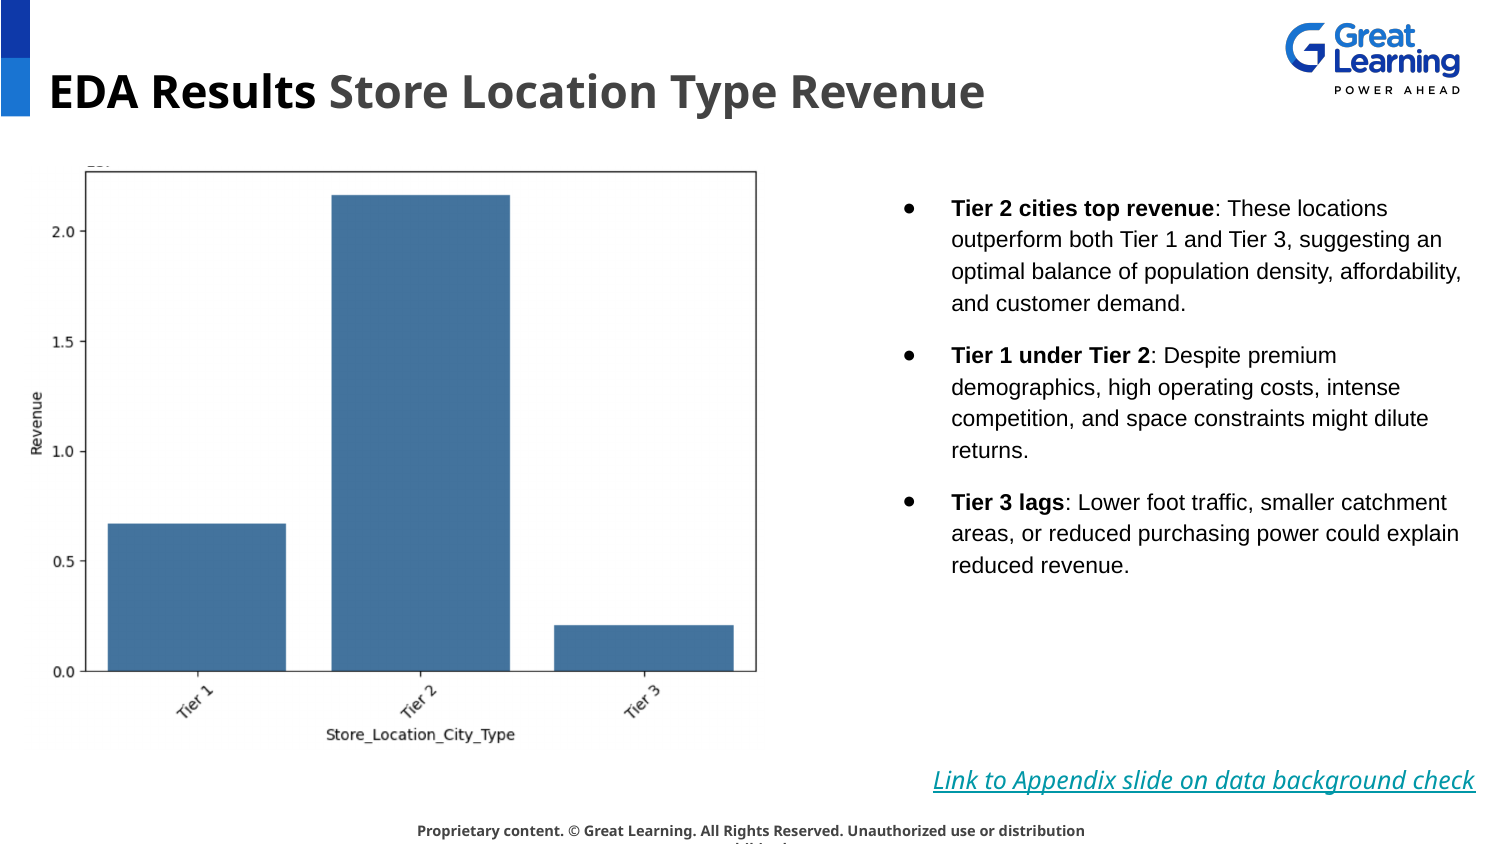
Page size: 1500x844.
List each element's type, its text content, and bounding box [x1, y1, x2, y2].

picture [24, 166, 766, 750]
picture [1258, 11, 1487, 106]
title EDA Results Store Location Type Revenue [33, 47, 1431, 142]
text_box Tier 2 cities top revenue: These locations outperform both Tier 1 and Tier 3, suggesting an optimal balance of population density, affordability, and customer demand. Tier 1 under Tier 2: Despite premium demographics, high operating costs, intense competition, and space constraints might dilute returns. Tier 3 lags: Lower foot traffic, smaller catchment areas, or reduced purchasing power could explain reduced revenue. [861, 174, 1491, 652]
text_box Link to Appendix slide on data background check [668, 749, 1491, 814]
